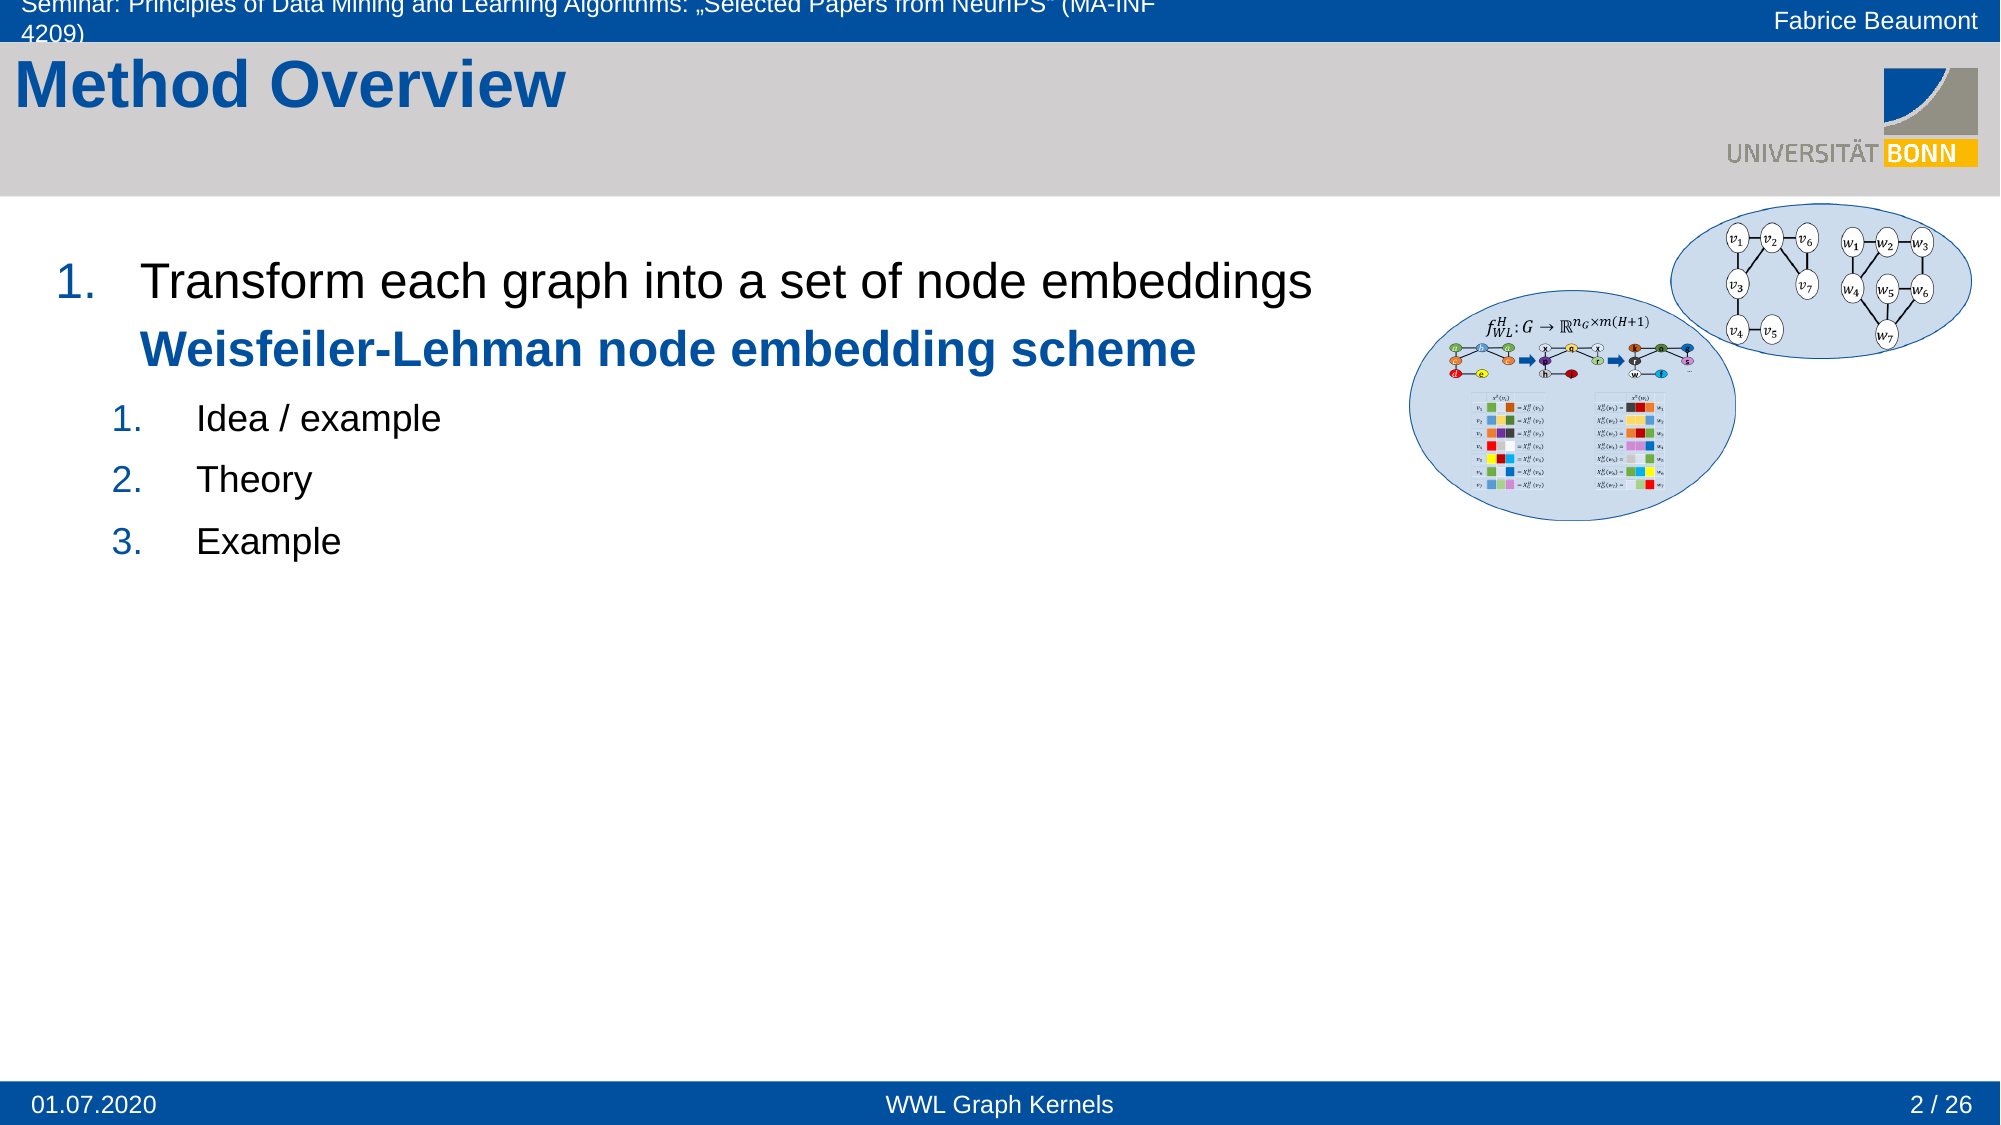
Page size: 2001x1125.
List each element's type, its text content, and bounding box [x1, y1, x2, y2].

text_box 2 / 26 [1850, 1081, 1988, 1125]
picture [1409, 203, 1972, 521]
list Method Overview [0, 42, 1725, 122]
picture [1724, 44, 1978, 187]
list Transform each graph into a set of node embeddings Weisfeiler-Lehman node embedding scheme Idea / example Theory Example [40, 232, 1957, 1049]
